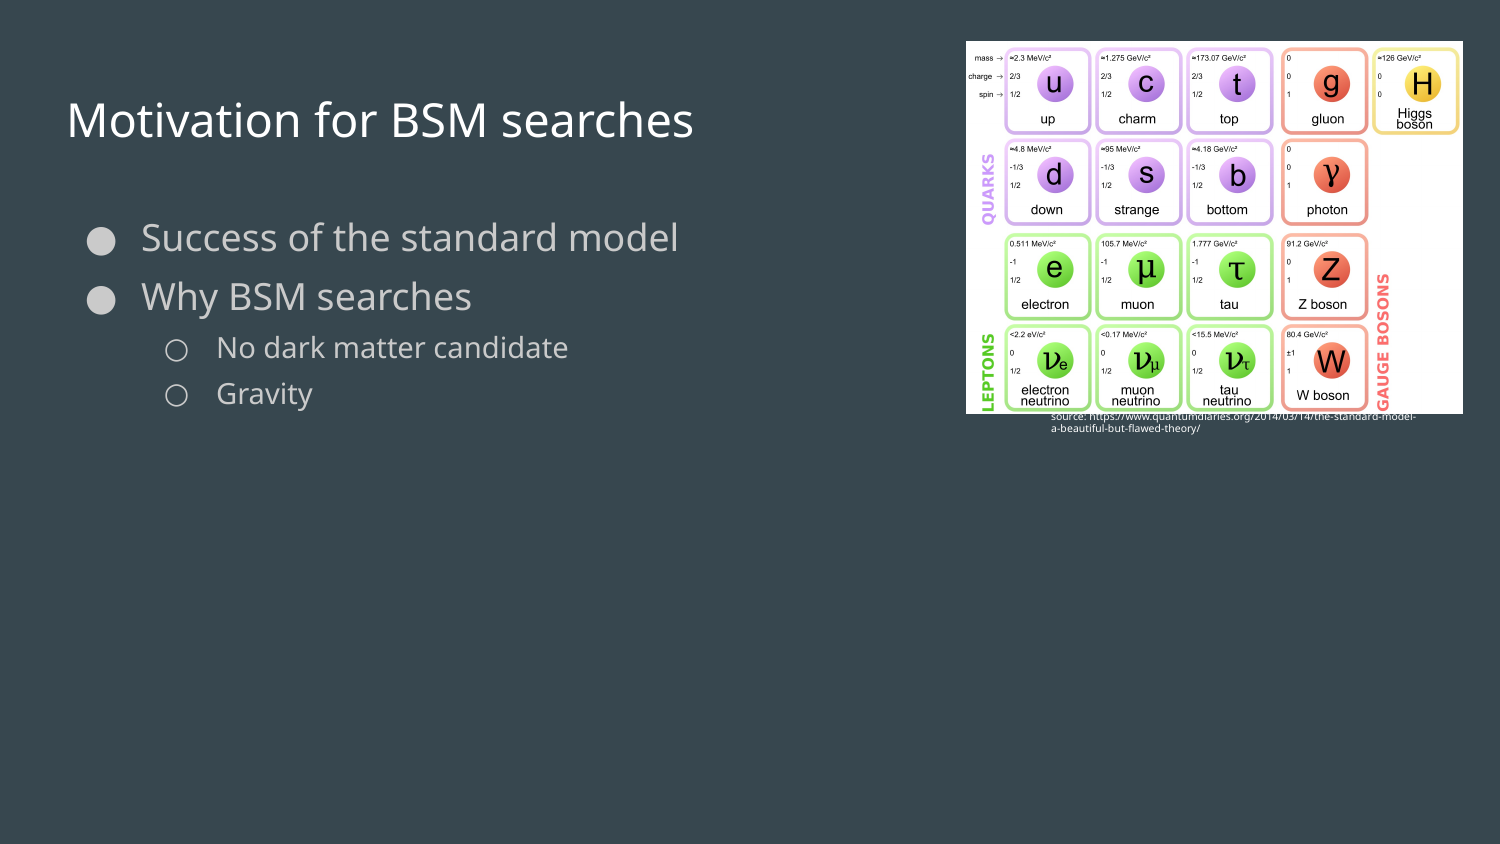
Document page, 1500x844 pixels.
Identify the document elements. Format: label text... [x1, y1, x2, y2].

list Success of the standard model Why BSM searches No dark matter candidate Gravity [51, 189, 1449, 750]
title Motivation for BSM searches [51, 72, 960, 167]
picture [965, 40, 1464, 415]
text_box source: https://www.quantumdiaries.org/2014/03/14/the-standard-model-a-beautiful-but-flawed-theory/ [1035, 423, 1439, 448]
